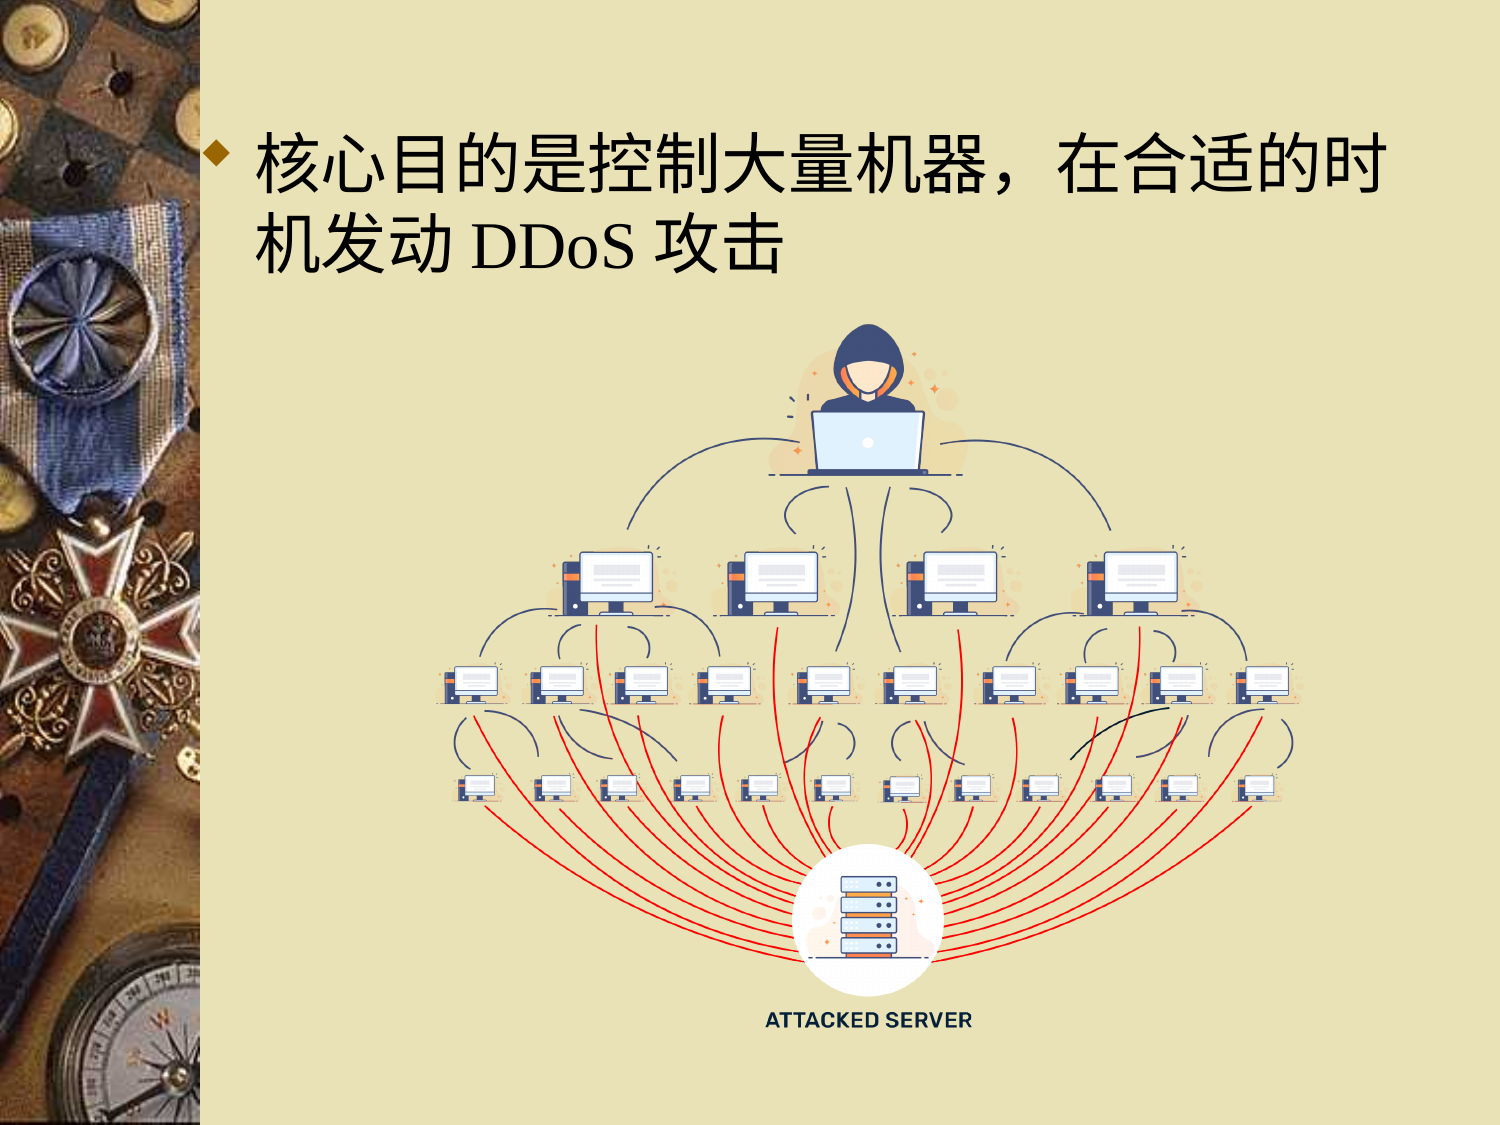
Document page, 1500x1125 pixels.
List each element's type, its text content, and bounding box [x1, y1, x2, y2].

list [395, 314, 1341, 1063]
picture [0, 0, 200, 1125]
text_box 核心目的是控制大量机器，在合适的时机发动DDoS攻击 [183, 114, 1434, 299]
